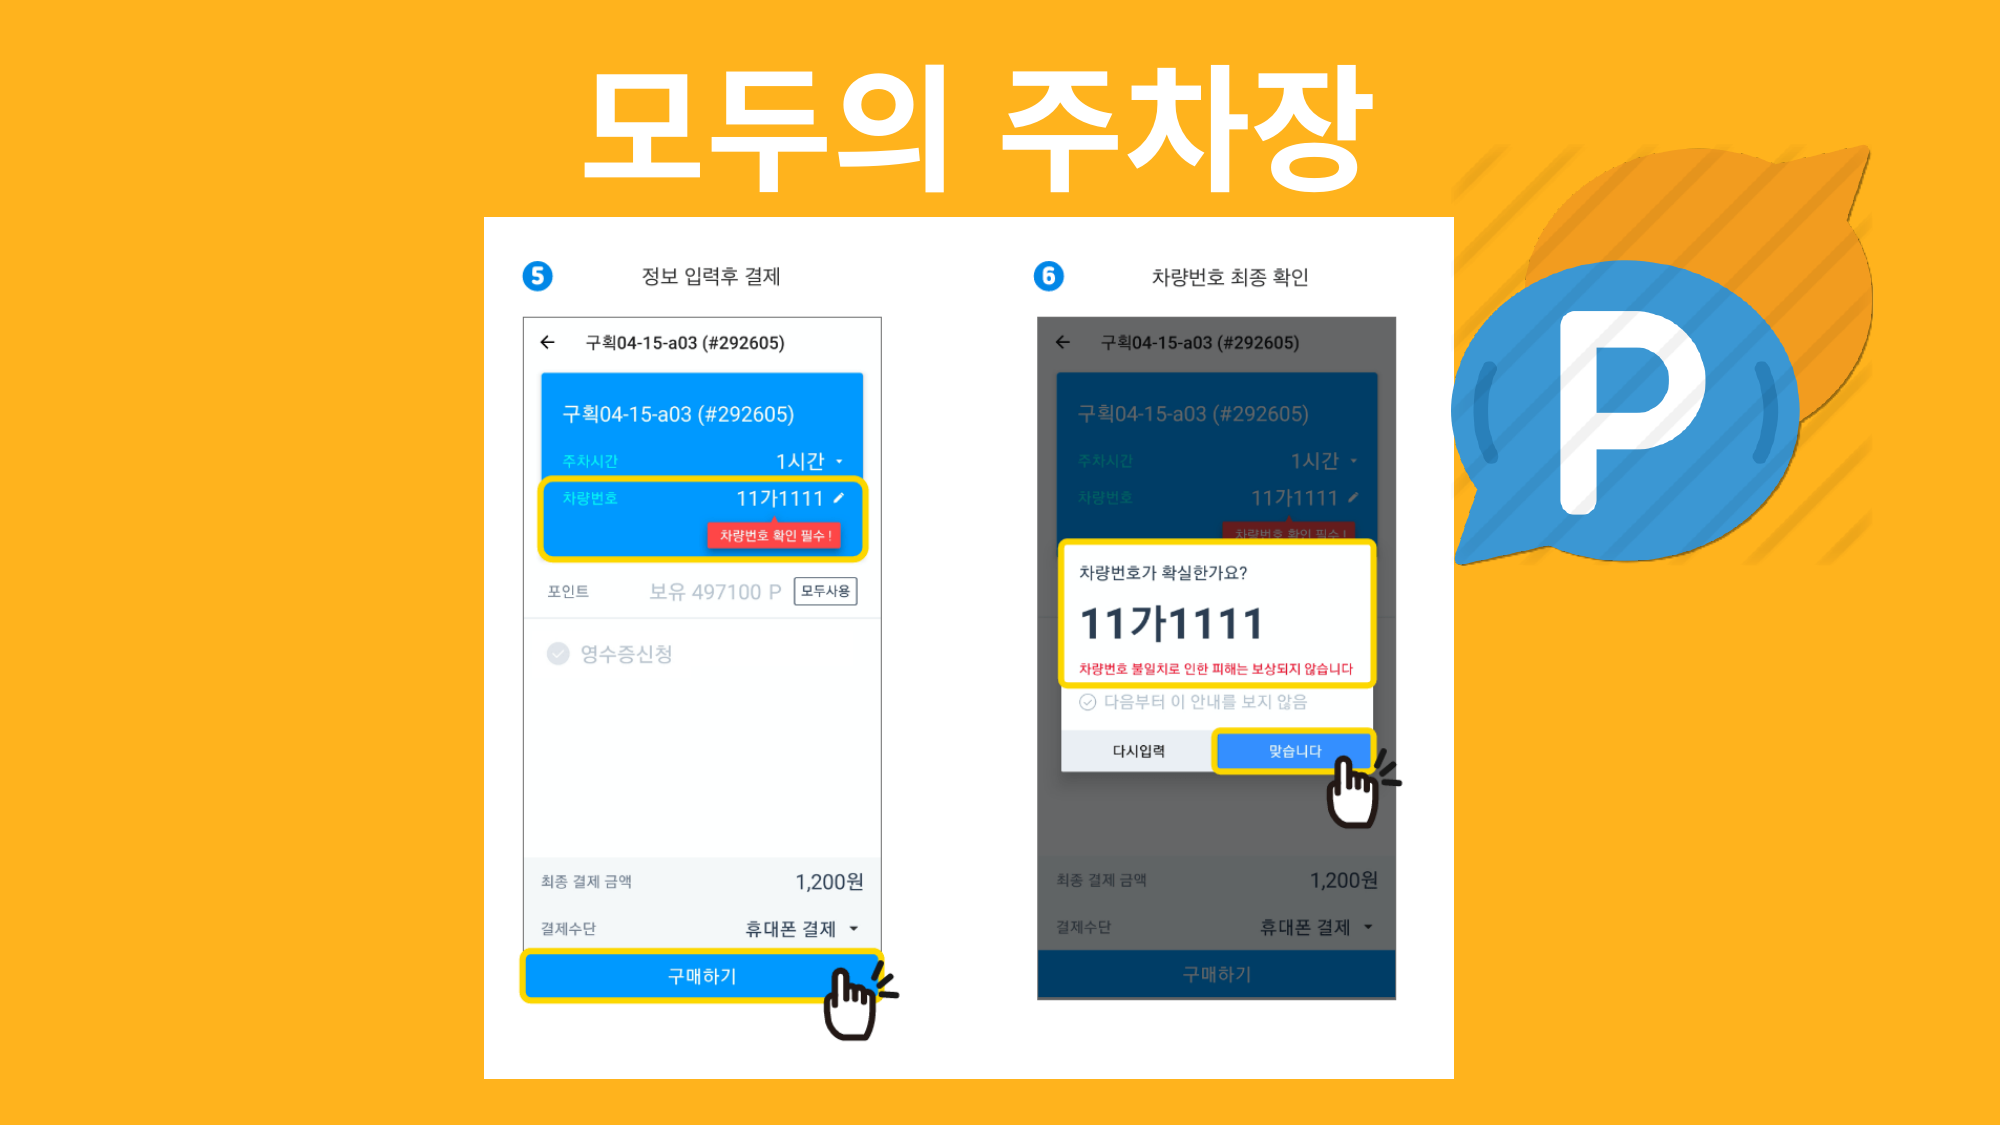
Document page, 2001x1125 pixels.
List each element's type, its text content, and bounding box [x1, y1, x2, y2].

text_box 모두의 주차장 [565, 35, 1393, 216]
picture [484, 144, 1872, 1079]
